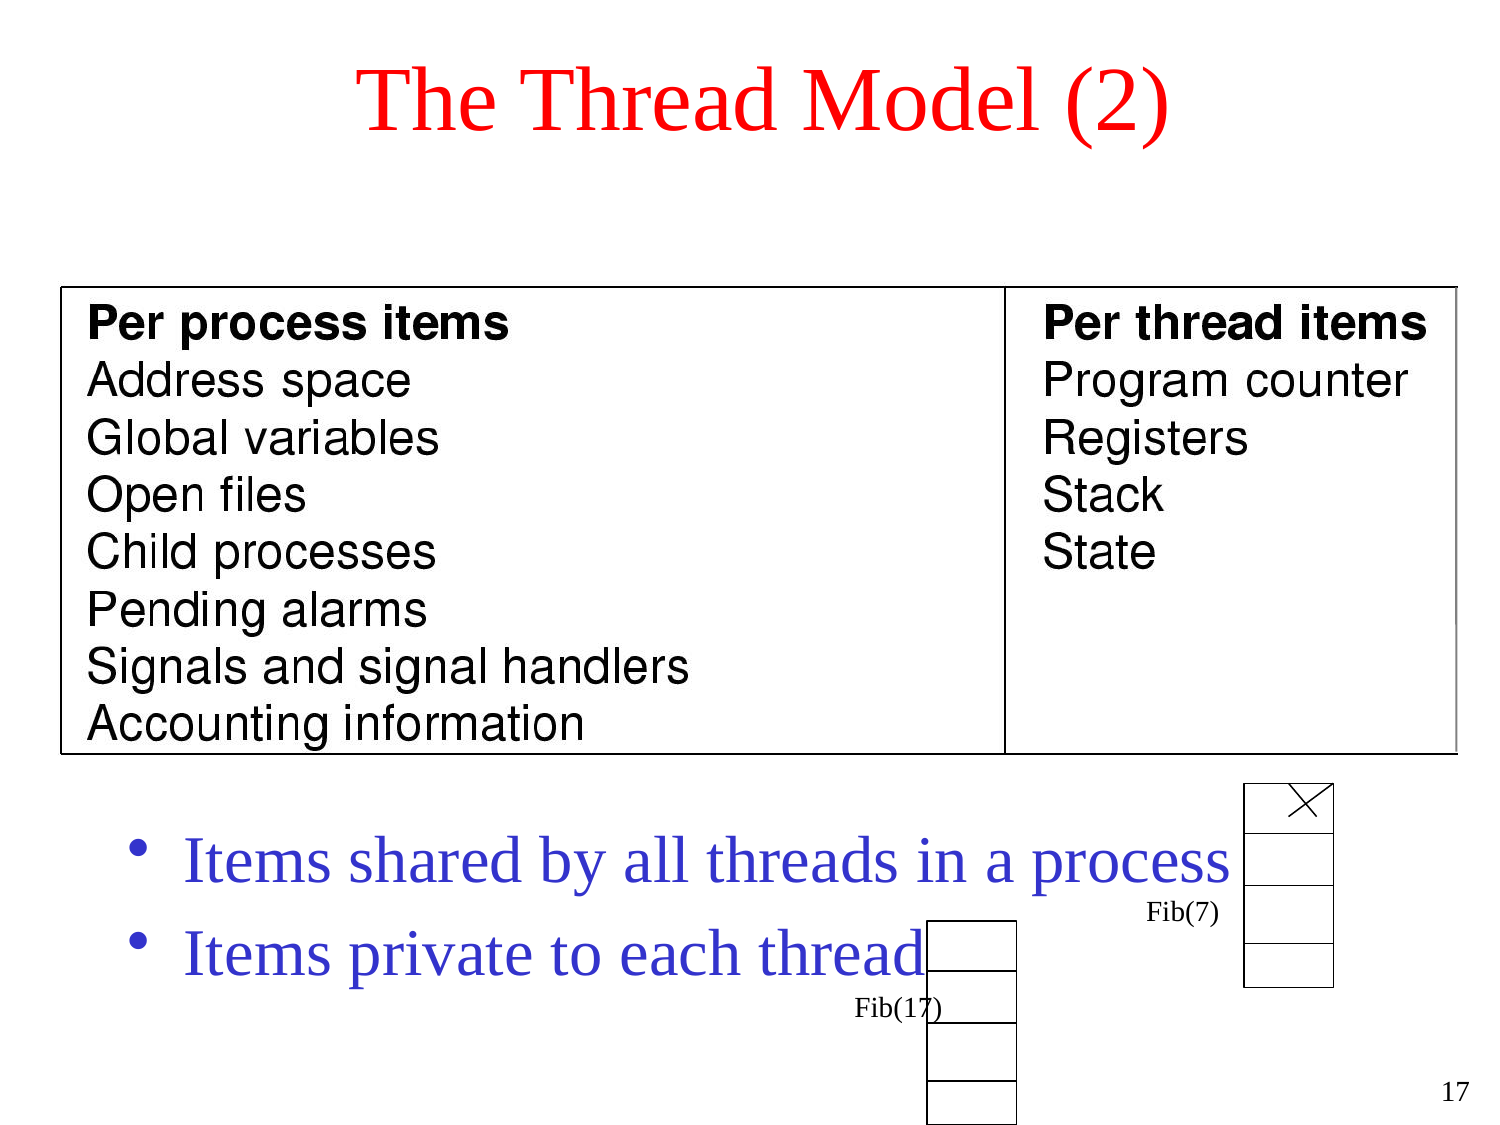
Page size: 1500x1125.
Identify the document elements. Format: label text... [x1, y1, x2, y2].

text_box [1243, 783, 1334, 833]
picture [57, 265, 1459, 756]
text_box Fib(17) [839, 981, 927, 1032]
list Items shared by all threads in a process Items private to each thread [112, 807, 1388, 1000]
text_box [927, 978, 1017, 1022]
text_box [1288, 782, 1334, 817]
title The Thread Model (2) [126, 0, 1402, 188]
text_box Fib(7) [1131, 885, 1246, 936]
text_box [927, 1089, 1017, 1125]
slide_number 17 [1403, 1064, 1486, 1125]
text_box [927, 920, 1017, 970]
text_box [1243, 948, 1334, 988]
text_box [1243, 838, 1334, 885]
text_box [1243, 889, 1334, 943]
text_box [927, 1029, 1017, 1080]
